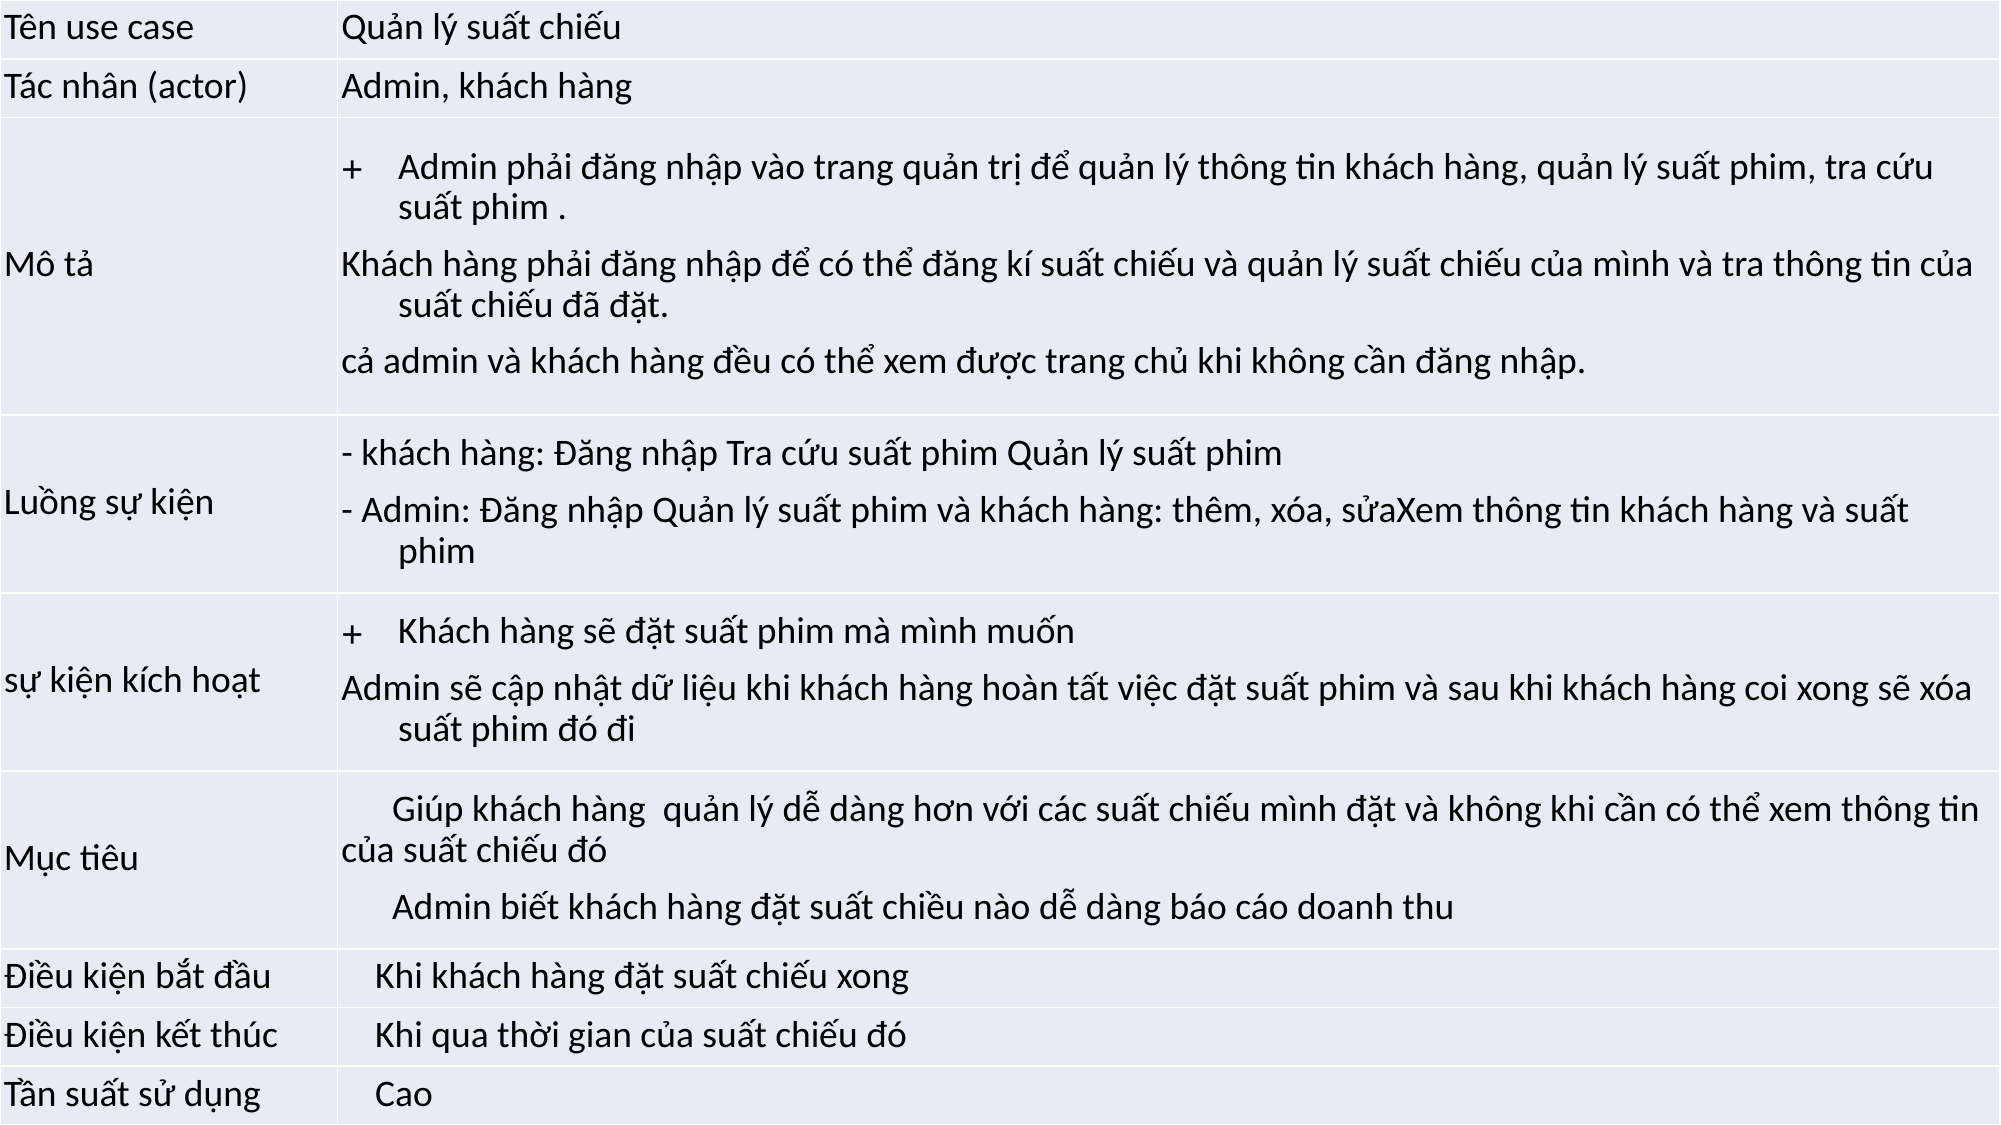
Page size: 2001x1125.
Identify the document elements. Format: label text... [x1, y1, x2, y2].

table_cell sự kiện kích hoạt [1, 594, 337, 770]
table_cell - khách hàng: Đăng nhập Tra cứu suất phim Quản lý suất phim - Admin: Đăng nhập Quản lý suất phim và khách hàng: thêm, xóa, sửaXem thông tin khách hàng và suất phim [338, 416, 1999, 592]
table_cell Mục tiêu [1, 772, 337, 948]
table_cell Khi khách hàng đặt suất chiếu xong [338, 950, 1999, 1007]
table_cell Giúp khách hàng quản lý dễ dàng hơn với các suất chiếu mình đặt và không khi cần có thể xem thông tin của suất chiếu đó Admin biết khách hàng đặt suất chiều nào dễ dàng báo cáo doanh thu [338, 772, 1999, 948]
table_cell Luồng sự kiện [1, 416, 337, 592]
table_cell Admin, khách hàng [338, 60, 1999, 117]
table_cell Mô tả [1, 118, 337, 414]
table_cell Tác nhân (actor) [1, 60, 337, 117]
table_cell Điều kiện kết thúc [1, 1008, 337, 1065]
table_cell Khách hàng sẽ đặt suất phim mà mình muốn Admin sẽ cập nhật dữ liệu khi khách hàng hoàn tất việc đặt suất phim và sau khi khách hàng coi xong sẽ xóa suất phim đó đi [338, 594, 1999, 770]
table_cell Tần suất sử dụng [1, 1067, 337, 1124]
table_cell Điều kiện bắt đầu [1, 950, 337, 1007]
table_header Quản lý suất chiếu [338, 1, 1999, 58]
table_cell Cao [338, 1067, 1999, 1124]
table_cell Khi qua thời gian của suất chiếu đó [338, 1008, 1999, 1065]
table_header Tên use case [1, 1, 337, 58]
table_cell Admin phải đăng nhập vào trang quản trị để quản lý thông tin khách hàng, quản lý suất phim, tra cứu suất phim . Khách hàng phải đăng nhập để có thể đăng kí suất chiếu và quản lý suất chiếu của mình và tra thông tin của suất chiếu đã đặt. cả admin và khách hàng đều có thể xem được trang chủ khi không cần đăng nhập. [338, 118, 1999, 414]
